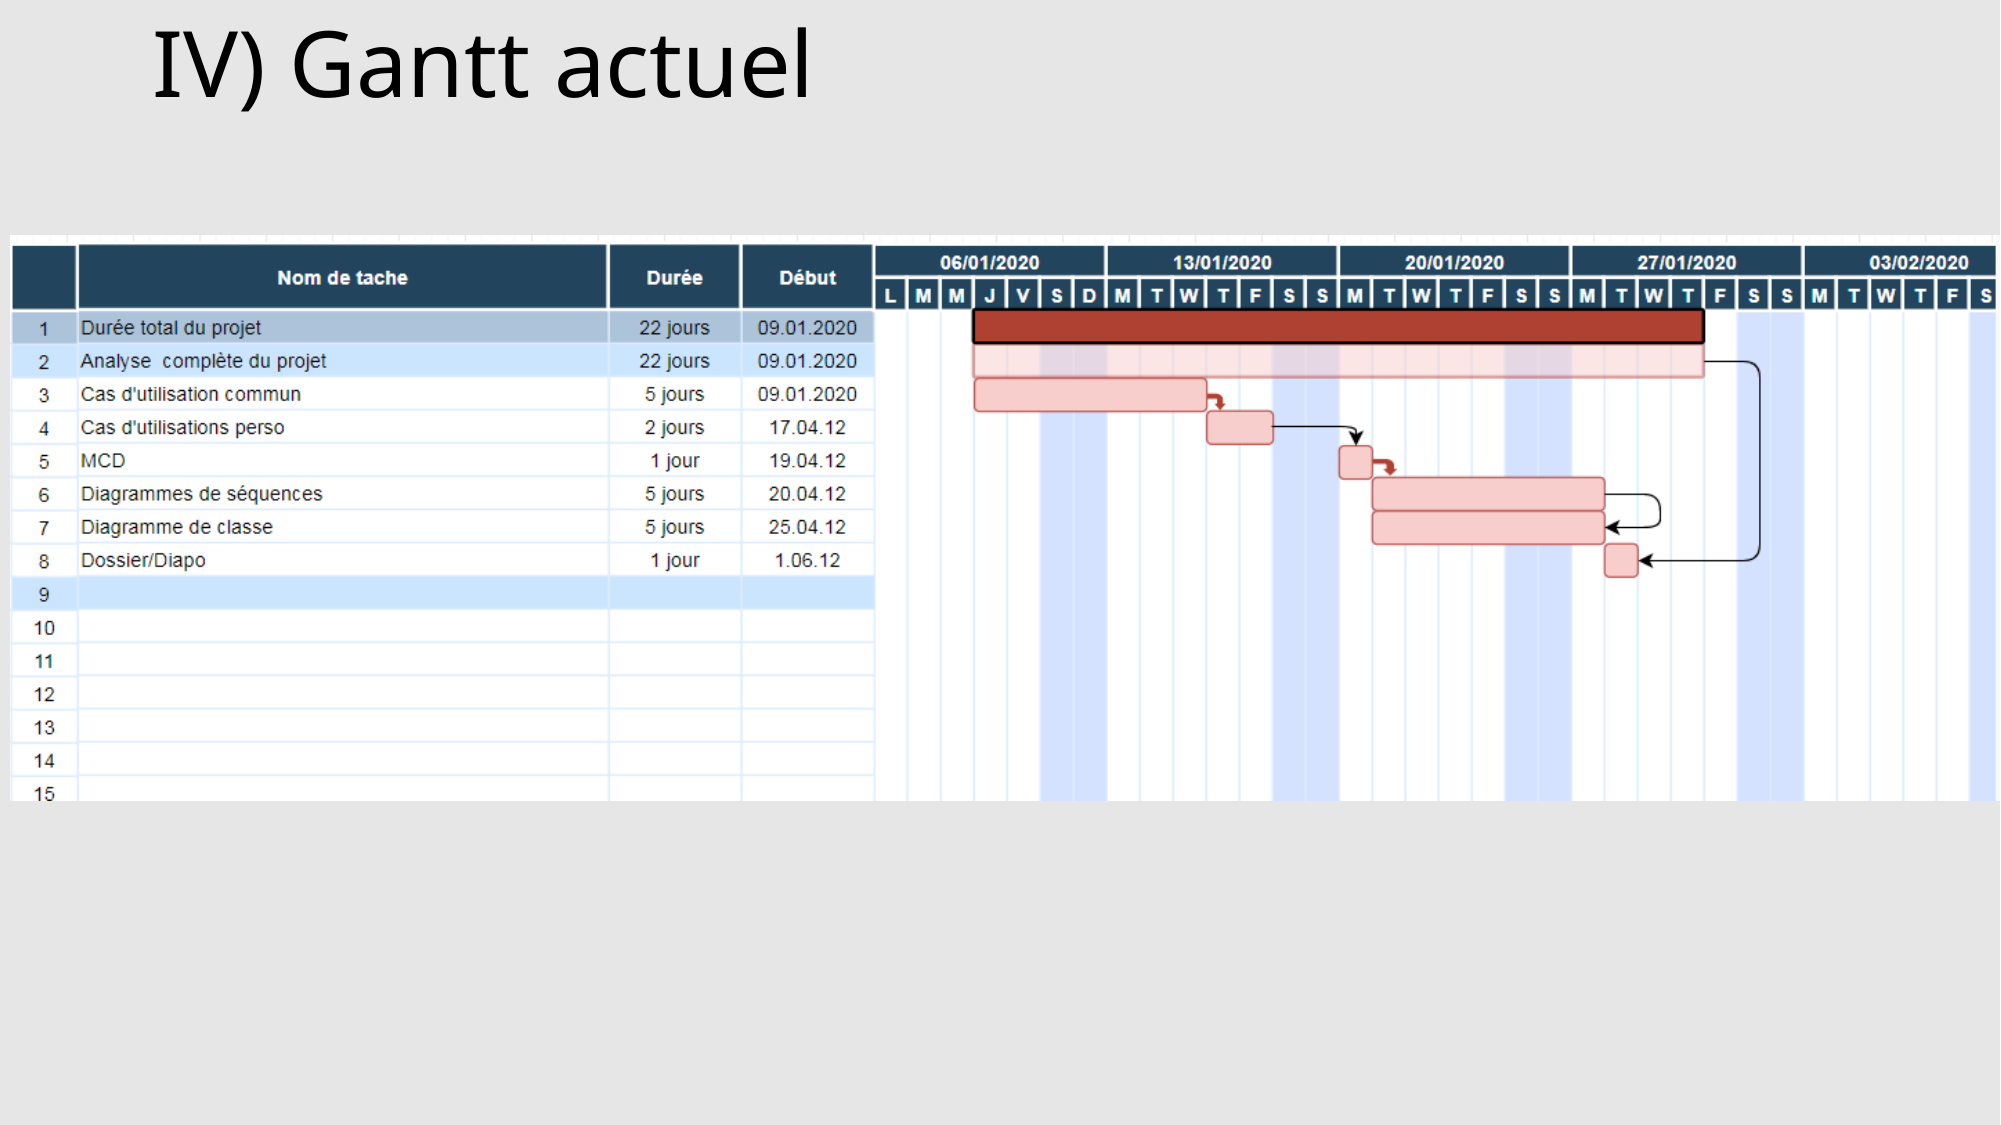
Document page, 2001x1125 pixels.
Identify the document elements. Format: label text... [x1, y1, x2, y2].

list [10, 235, 2000, 801]
title IV) Gantt actuel [137, 0, 1863, 136]
